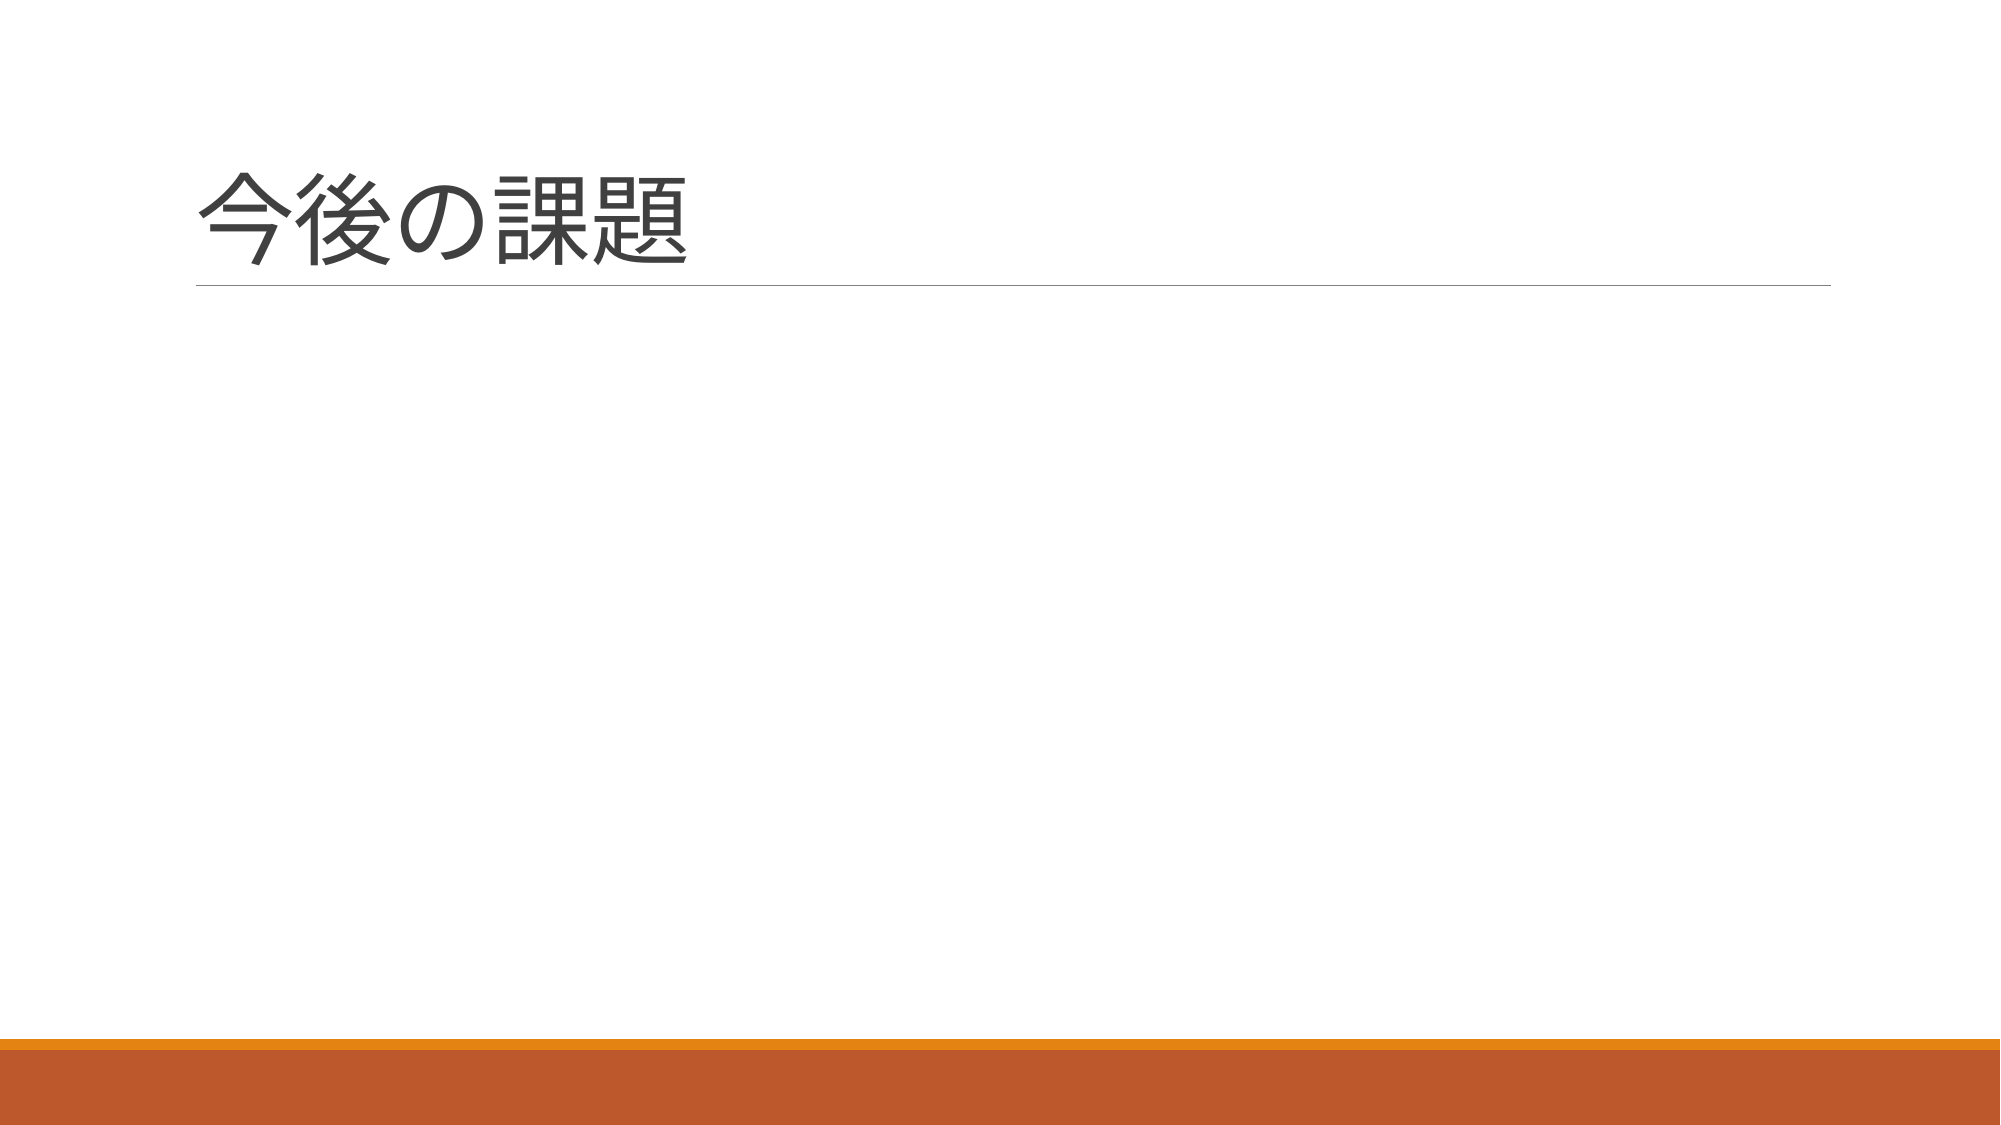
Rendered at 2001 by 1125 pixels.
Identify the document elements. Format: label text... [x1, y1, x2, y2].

title 今後の課題 [180, 47, 1830, 285]
